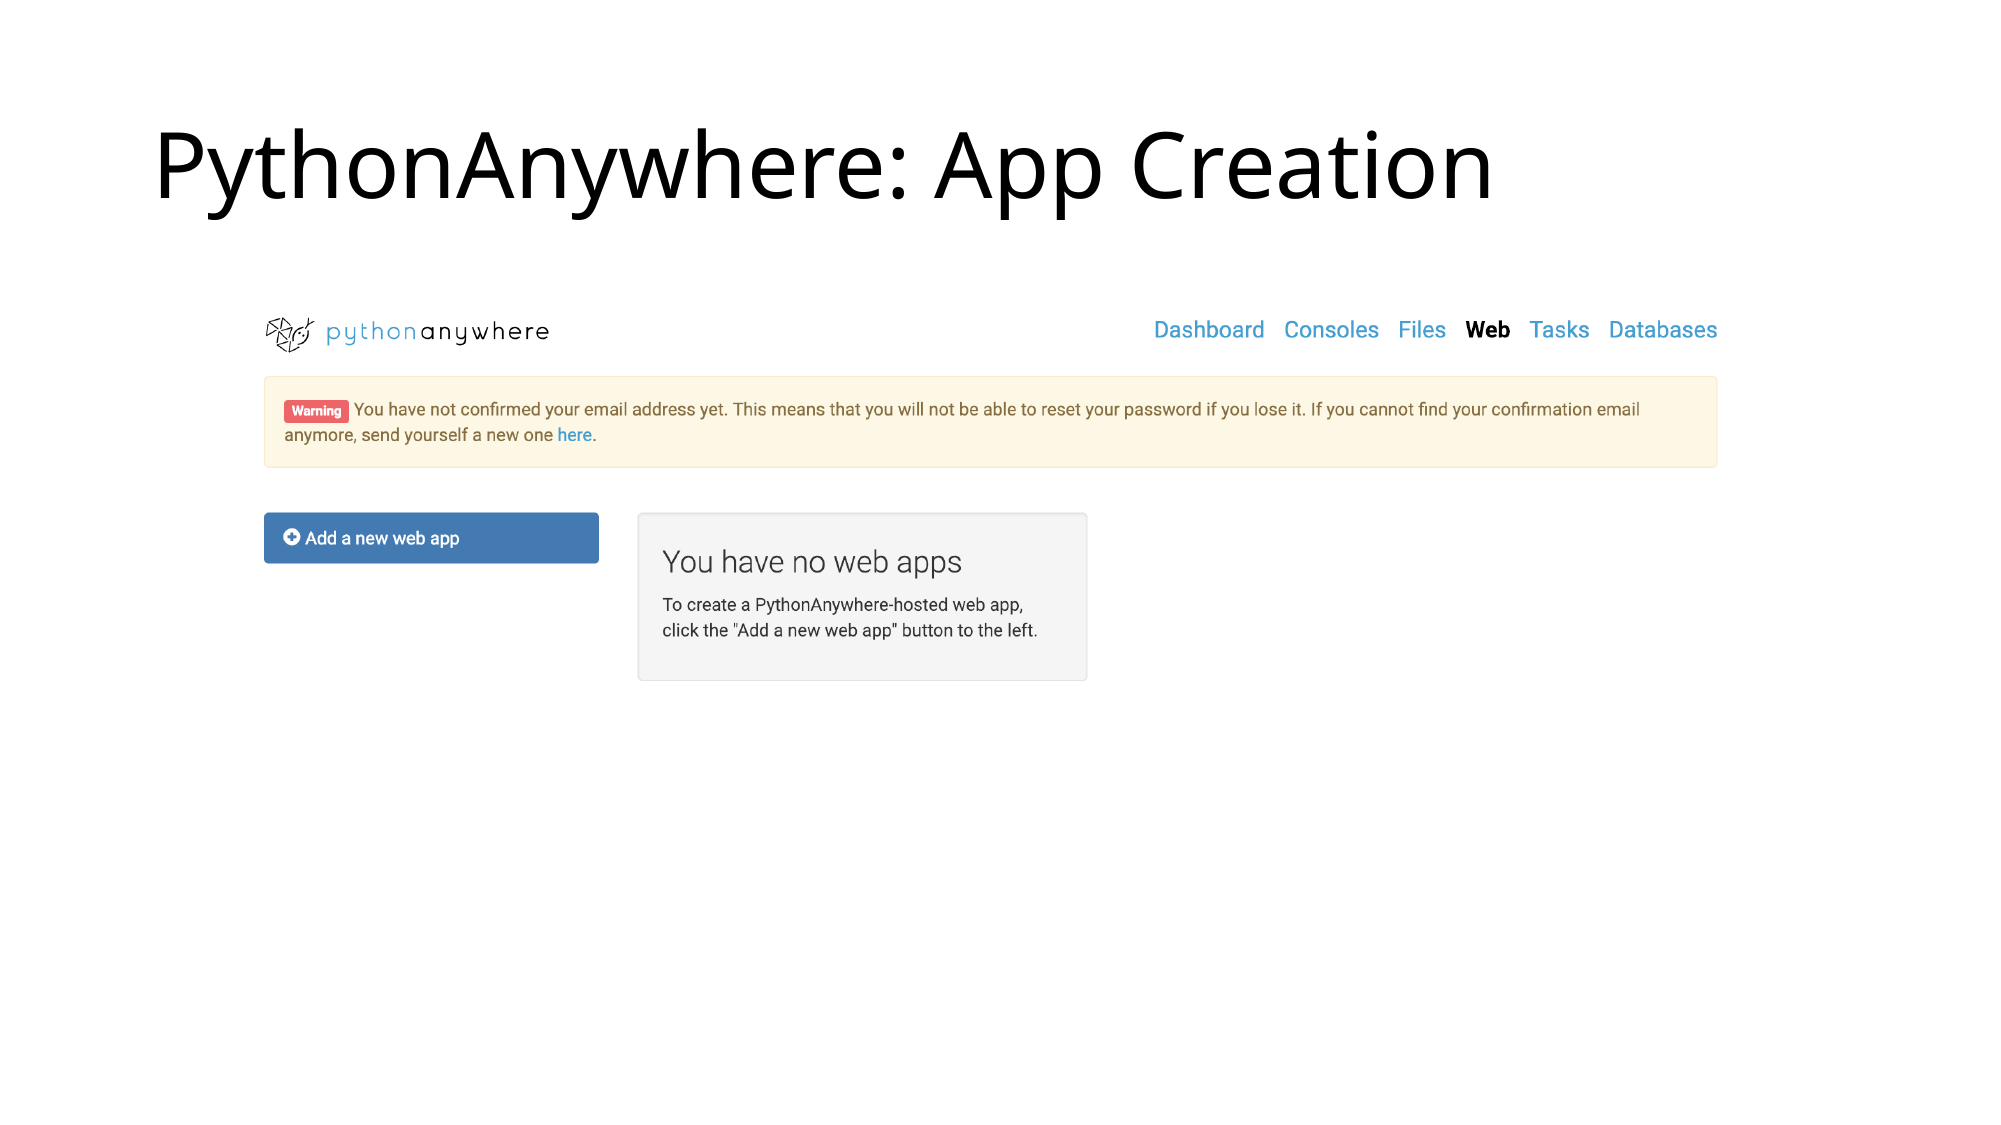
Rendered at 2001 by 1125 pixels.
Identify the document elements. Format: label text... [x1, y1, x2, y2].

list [187, 299, 1813, 1014]
title PythonAnywhere: App Creation [137, 59, 1863, 278]
